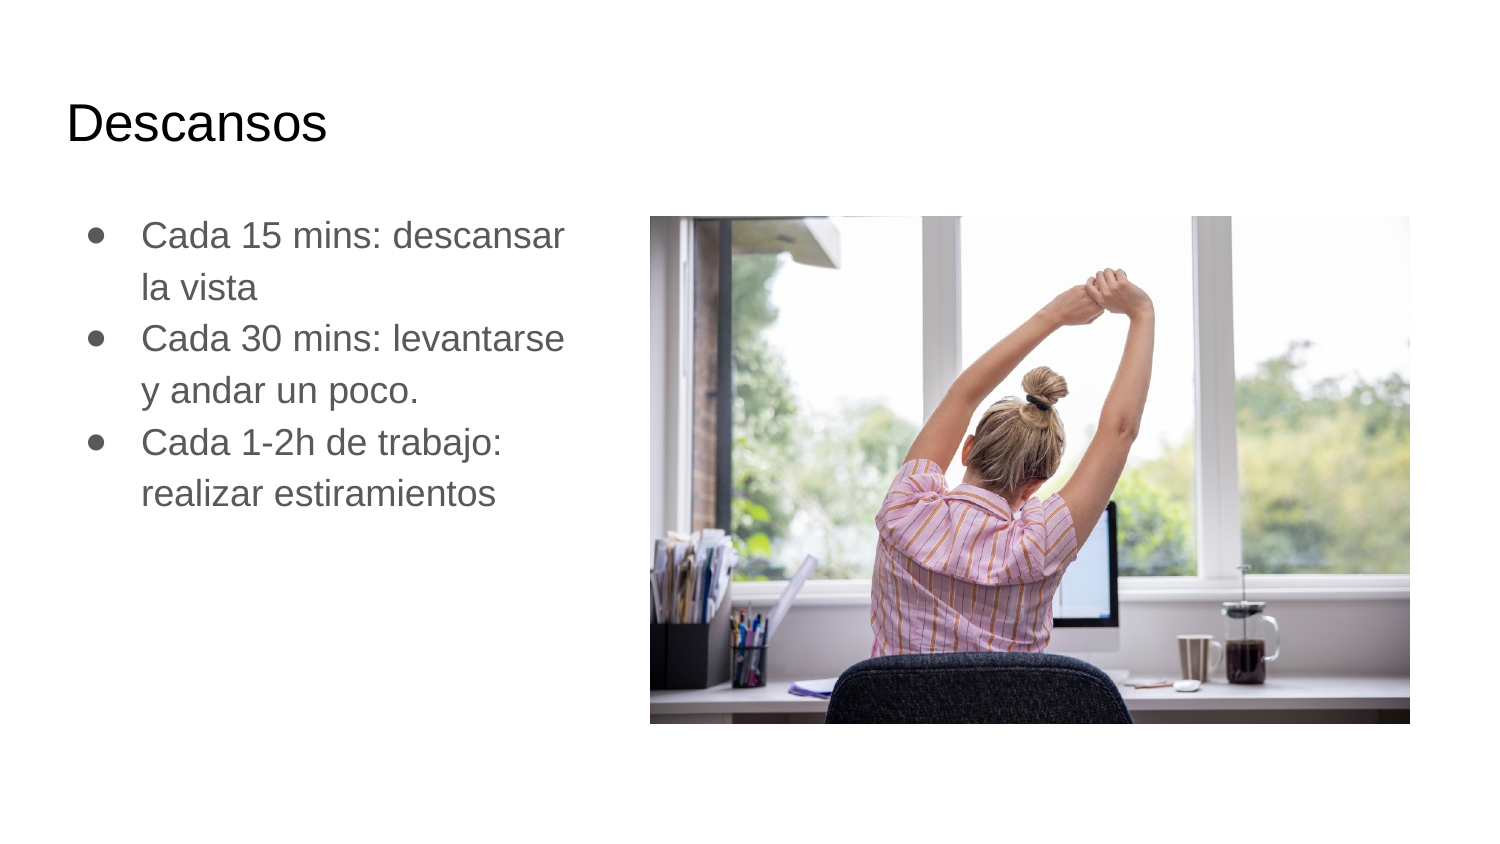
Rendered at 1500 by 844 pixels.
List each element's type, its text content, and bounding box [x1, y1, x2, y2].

picture [649, 216, 1410, 724]
list Cada 15 mins: descansar la vista Cada 30 mins: levantarse y andar un poco. Cada 1-2h de trabajo: realizar estiramientos [51, 189, 590, 769]
title Descansos [51, 72, 1449, 167]
